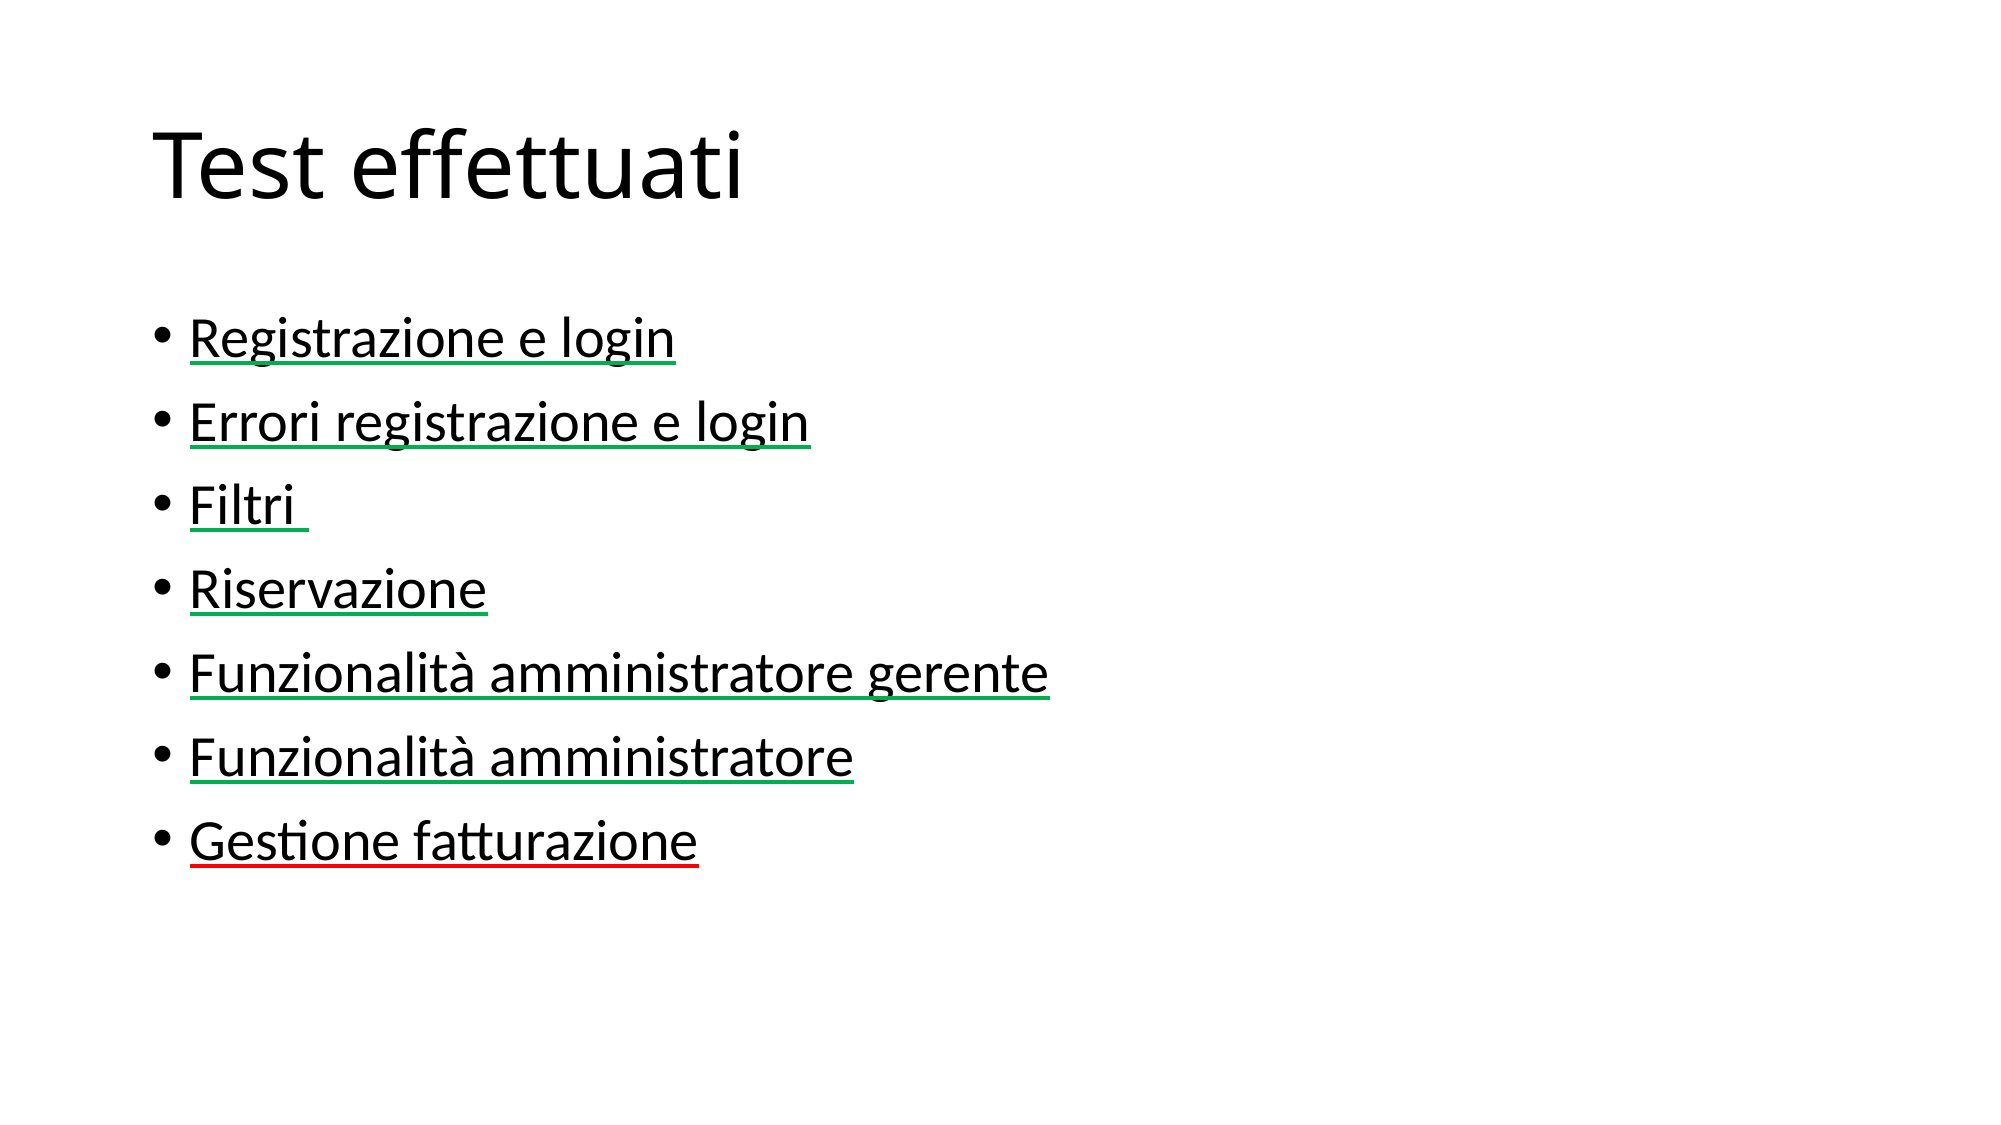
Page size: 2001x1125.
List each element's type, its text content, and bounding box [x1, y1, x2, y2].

title Test effettuati [137, 59, 1863, 278]
list Registrazione e login Errori registrazione e login Filtri Riservazione Funzionalità amministratore gerente Funzionalità amministratore Gestione fatturazione [137, 299, 1863, 1014]
